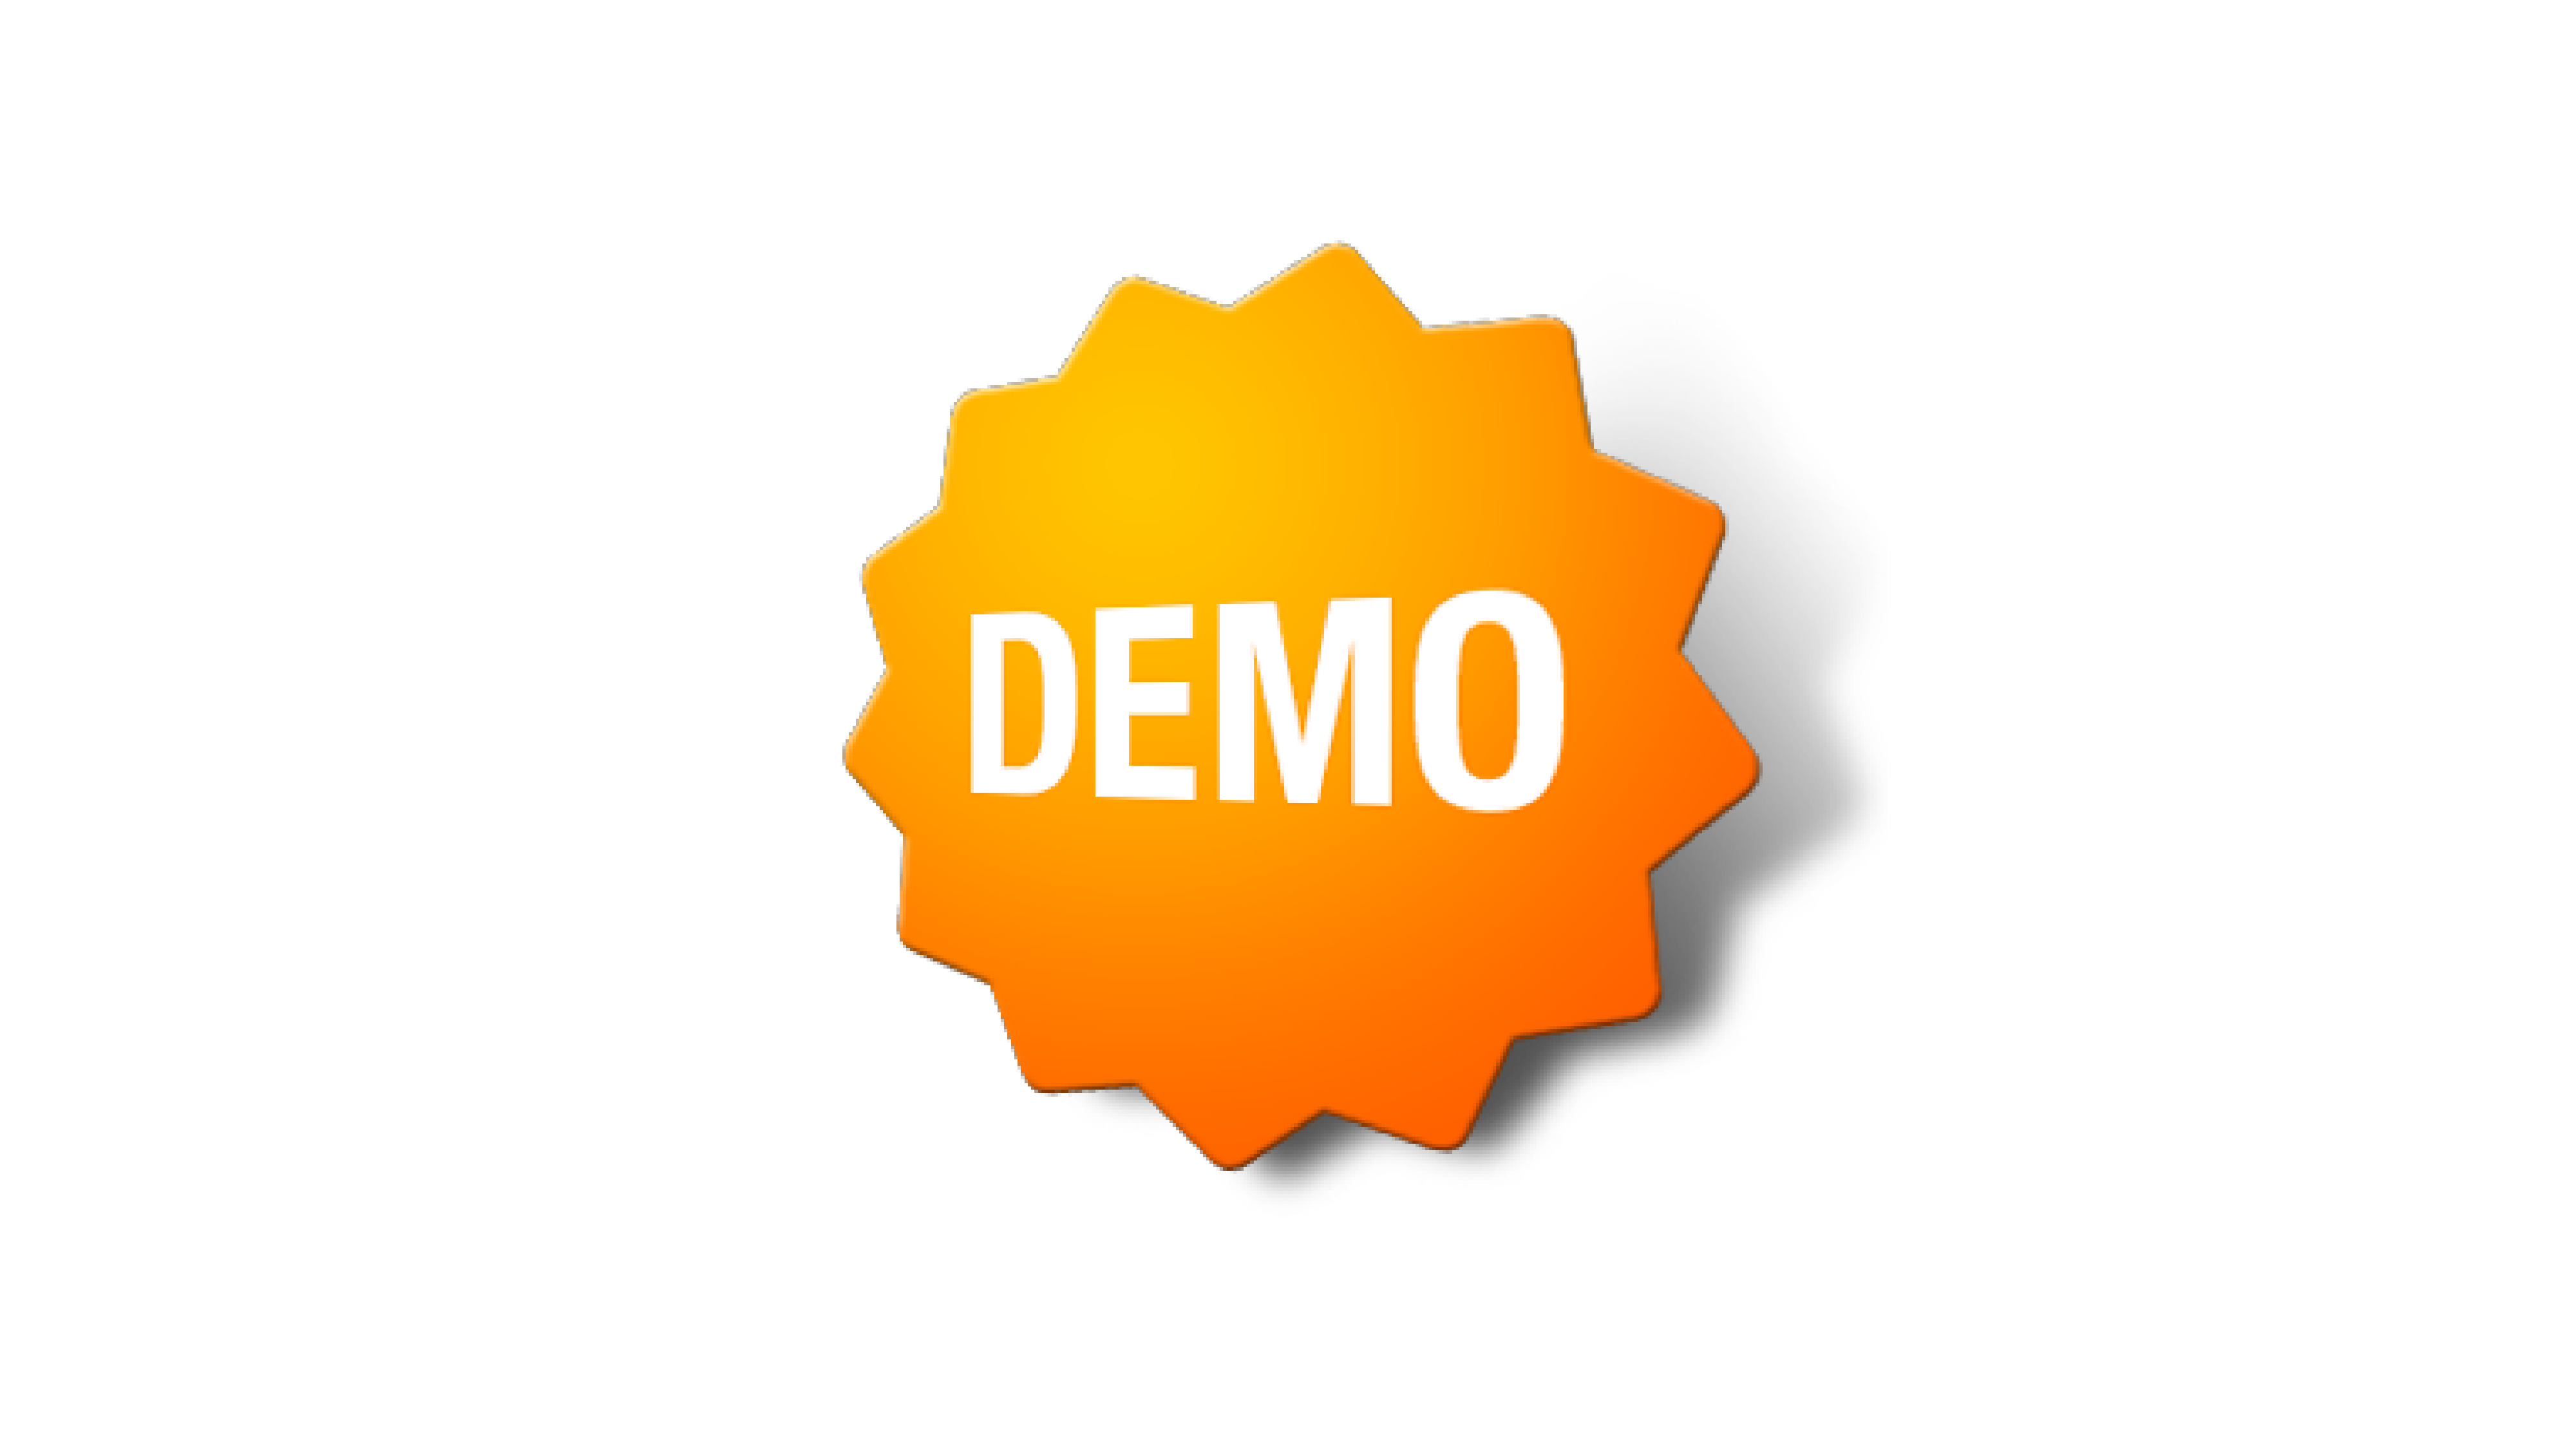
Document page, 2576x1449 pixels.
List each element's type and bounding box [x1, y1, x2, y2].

picture [734, 180, 1888, 1269]
